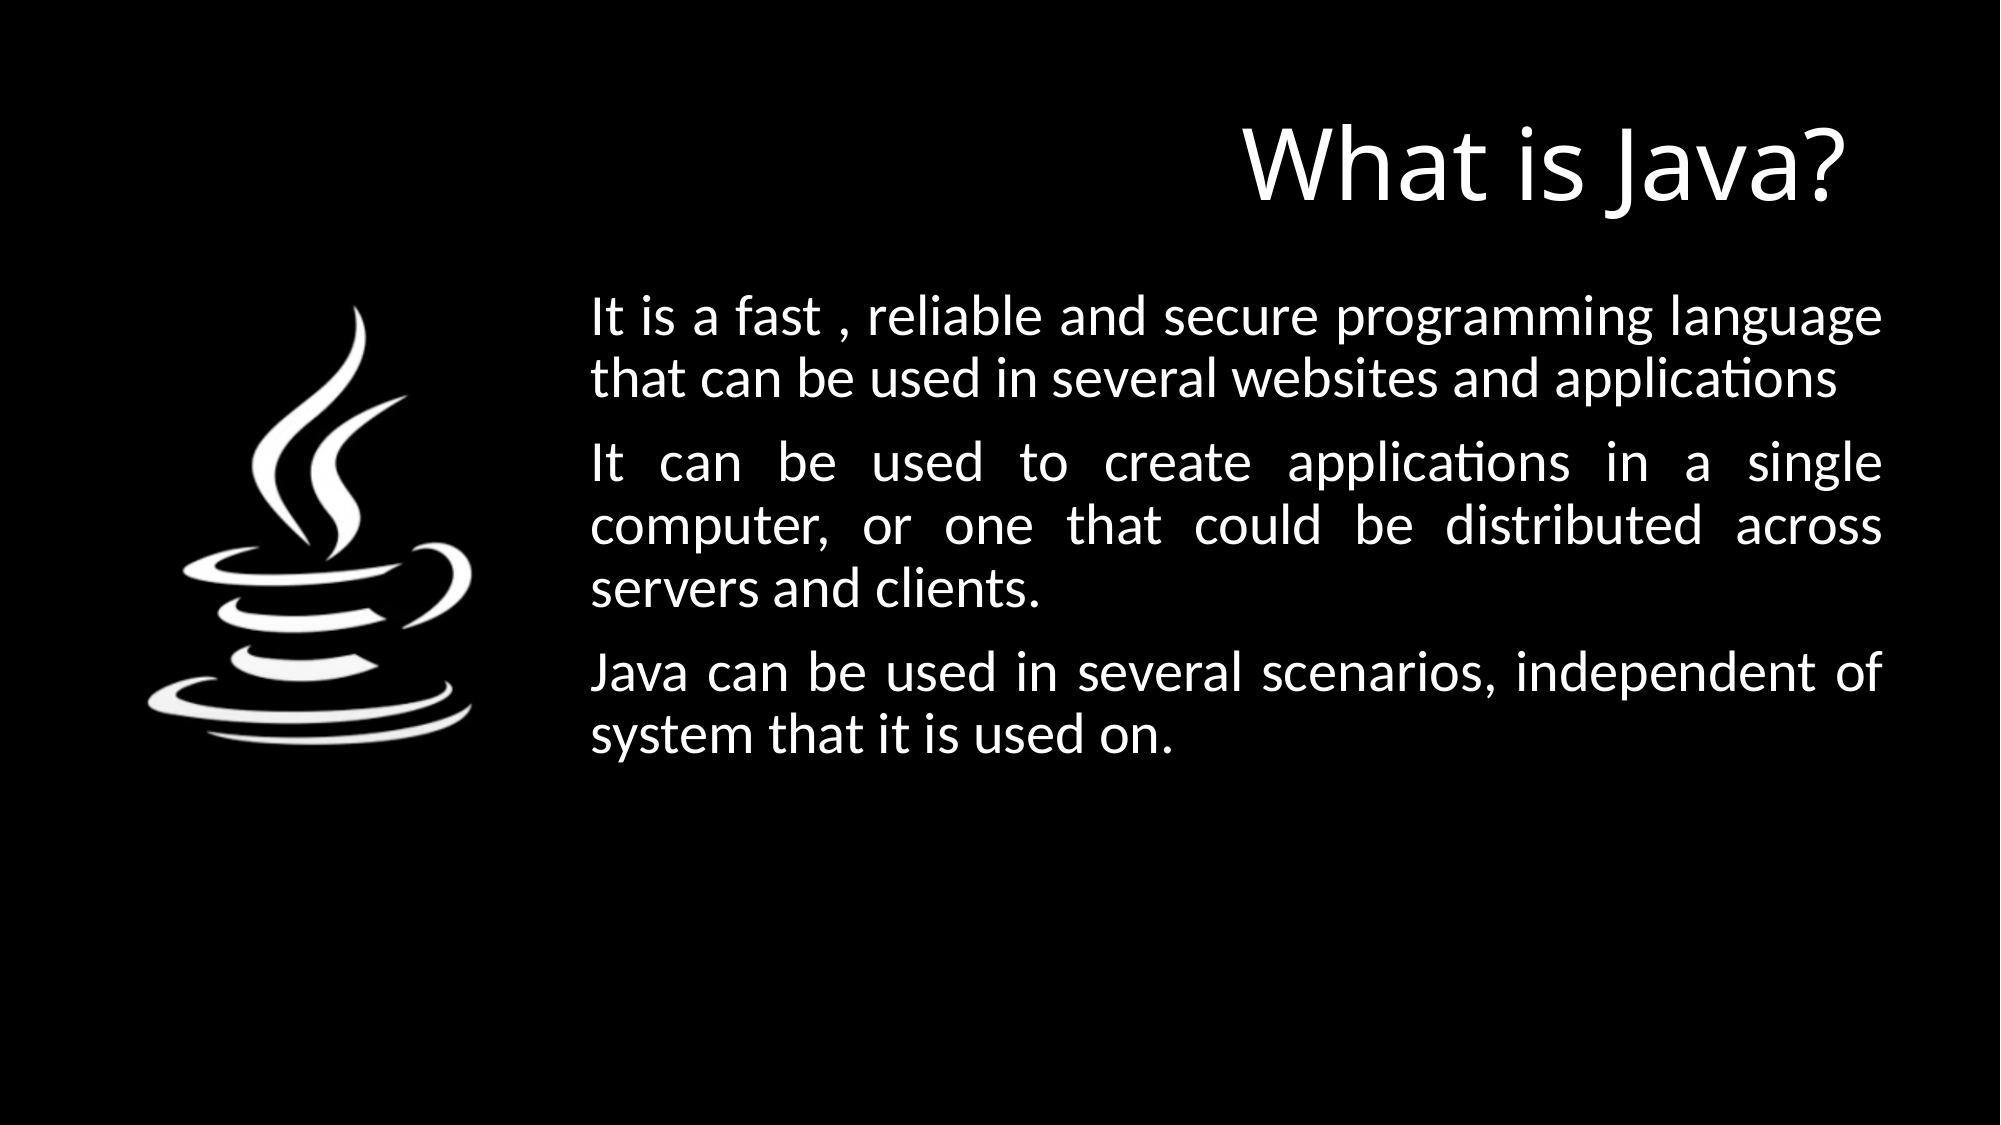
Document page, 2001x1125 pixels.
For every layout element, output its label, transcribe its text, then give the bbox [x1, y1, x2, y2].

list It is a fast , reliable and secure programming language that can be used in several websites and applications It can be used to create applications in a single computer, or one that could be distributed across servers and clients. Java can be used in several scenarios, independent of system that it is used on. [575, 277, 1900, 998]
title What is Java? [137, 59, 1863, 278]
picture [100, 301, 528, 773]
